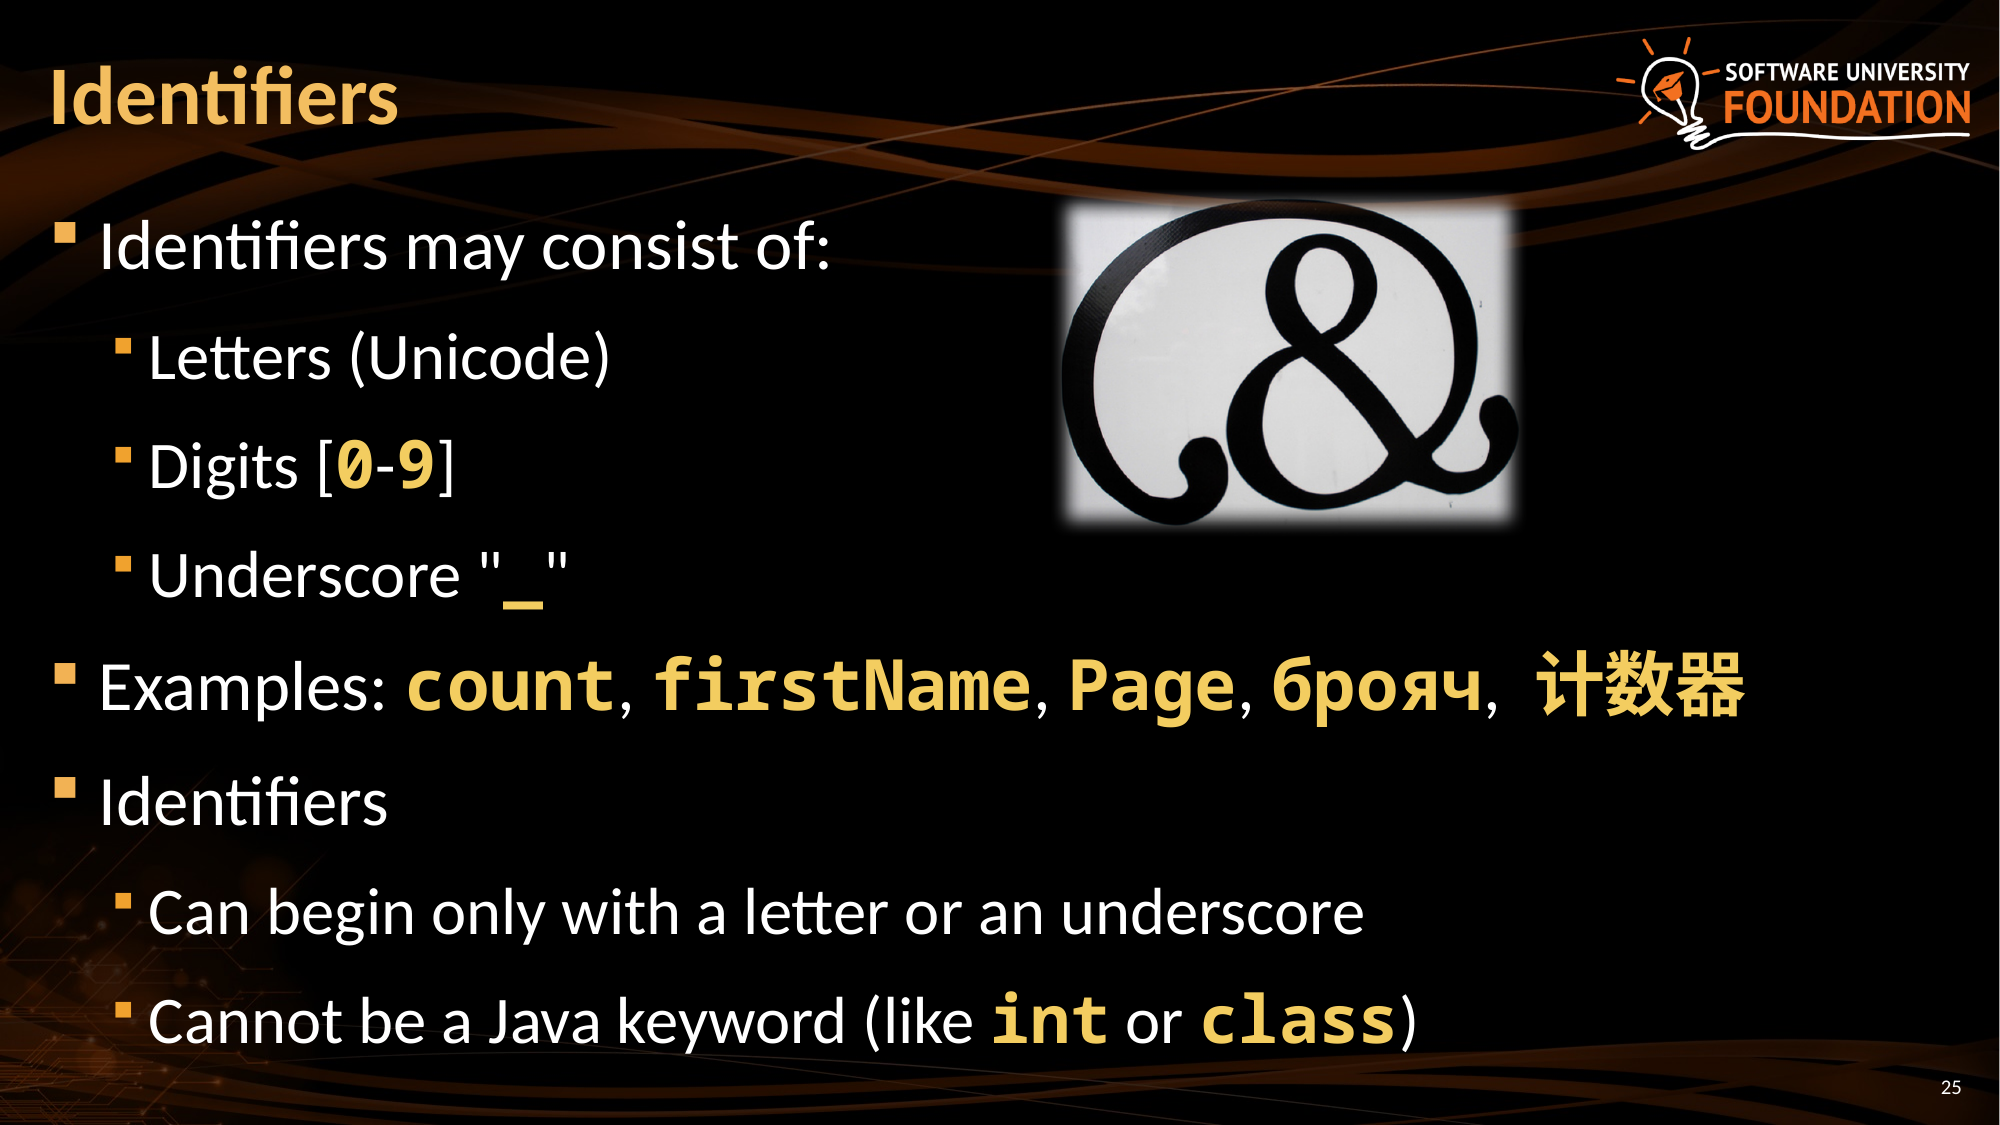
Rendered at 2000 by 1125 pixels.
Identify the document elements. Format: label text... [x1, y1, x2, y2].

picture [0, 0, 2000, 1125]
title Identifiers [30, 6, 1602, 189]
list Identifiers may consist of: Letters (Unicode) Digits [0-9] Underscore "_" Examples: count, firstName, Page, брояч, 计数器 Identifiers Can begin only with a letter or an underscore Cannot be a Java keyword (like int or class) [31, 188, 1968, 1103]
